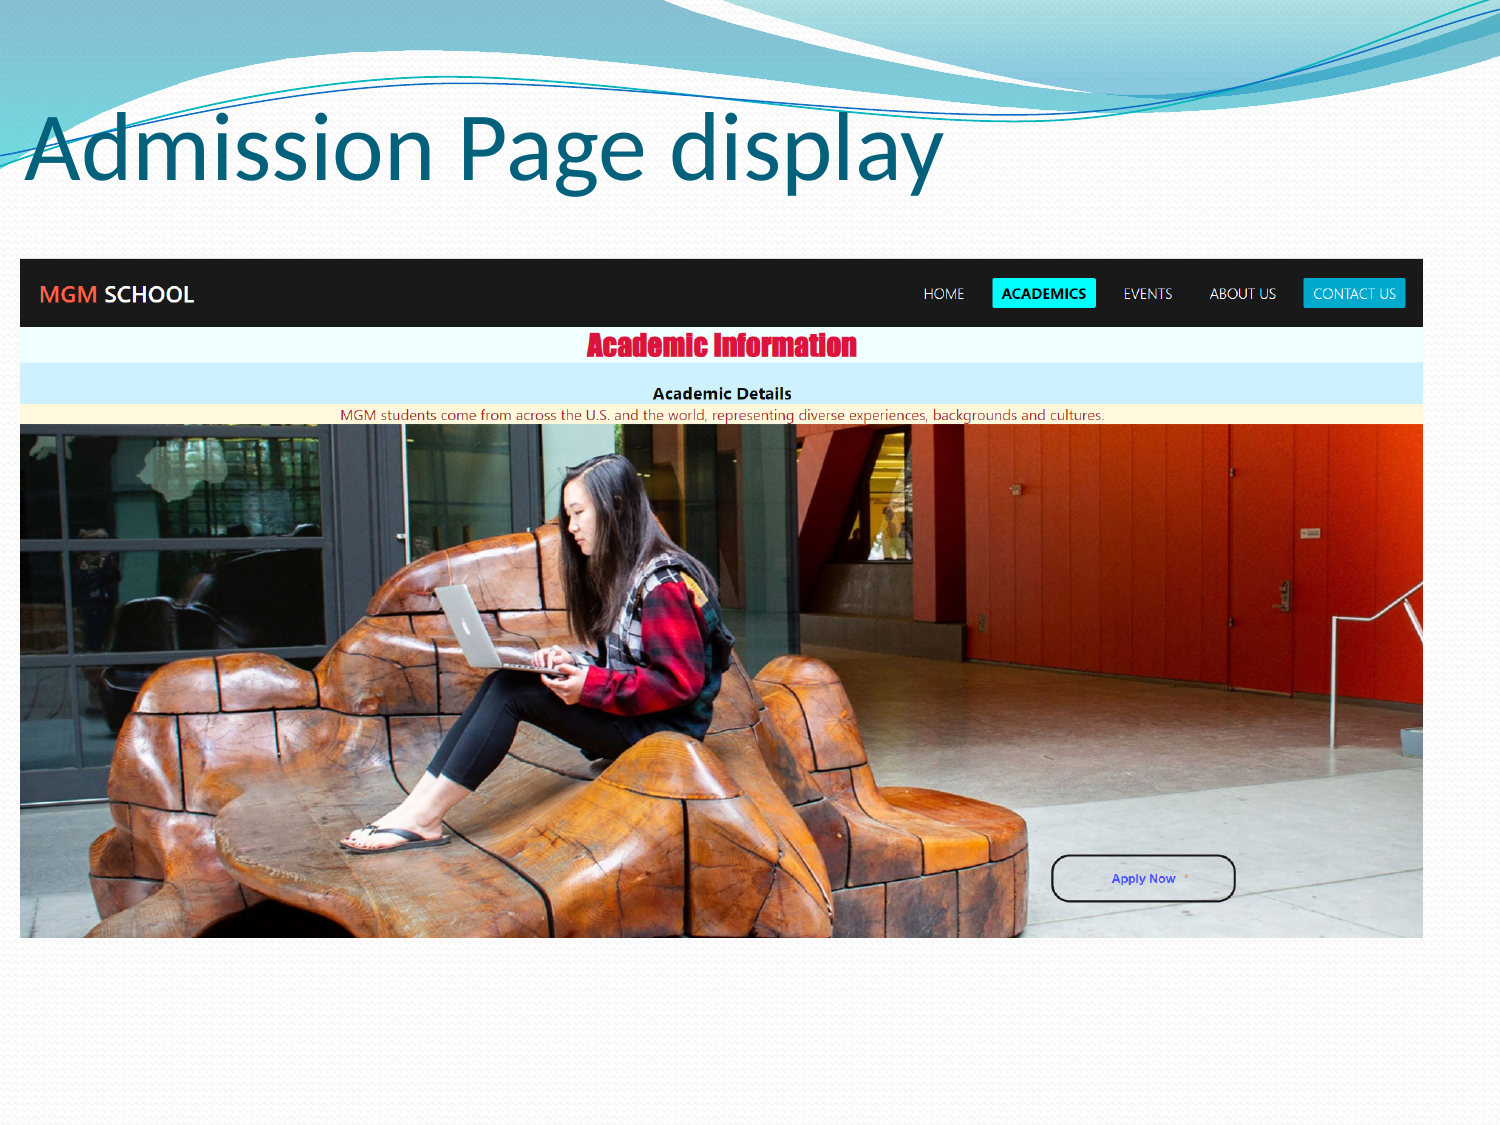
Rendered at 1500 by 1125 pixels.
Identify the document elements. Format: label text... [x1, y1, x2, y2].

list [20, 257, 1423, 938]
title Admission Page display [24, 75, 1425, 200]
